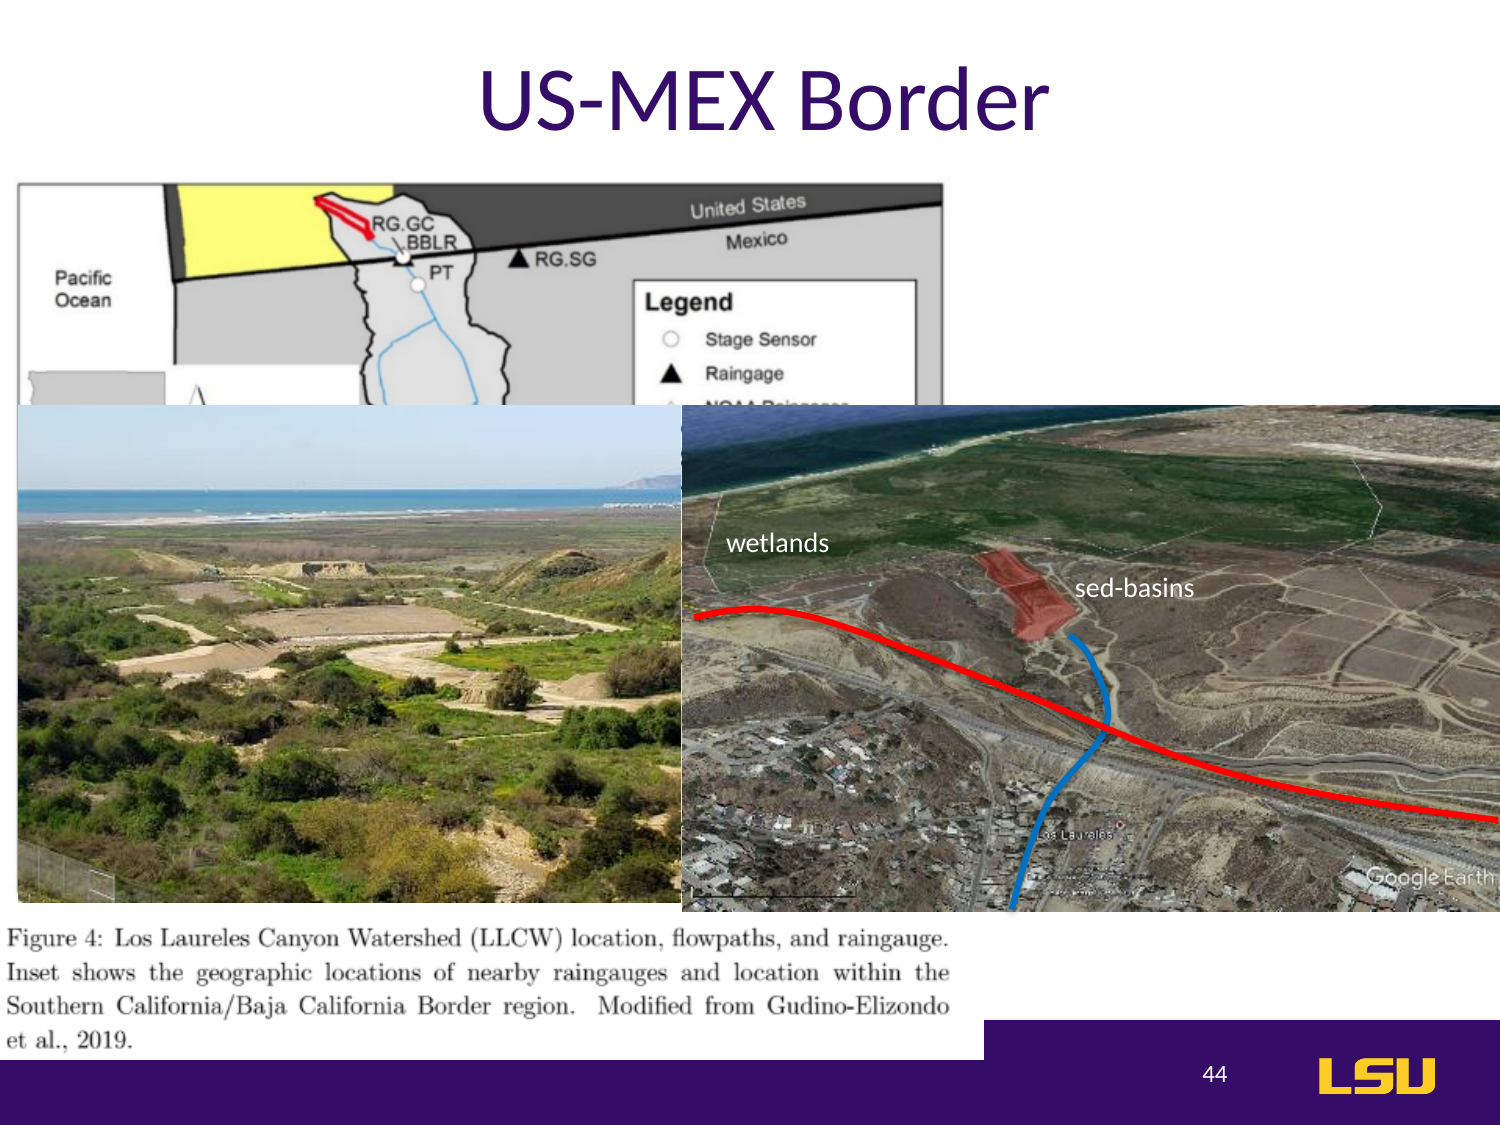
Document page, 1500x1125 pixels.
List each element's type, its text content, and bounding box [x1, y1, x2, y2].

text_box US-MEX Border [41, 12, 1489, 176]
slide_number 44 [1060, 1042, 1243, 1103]
picture [0, 172, 1500, 1061]
